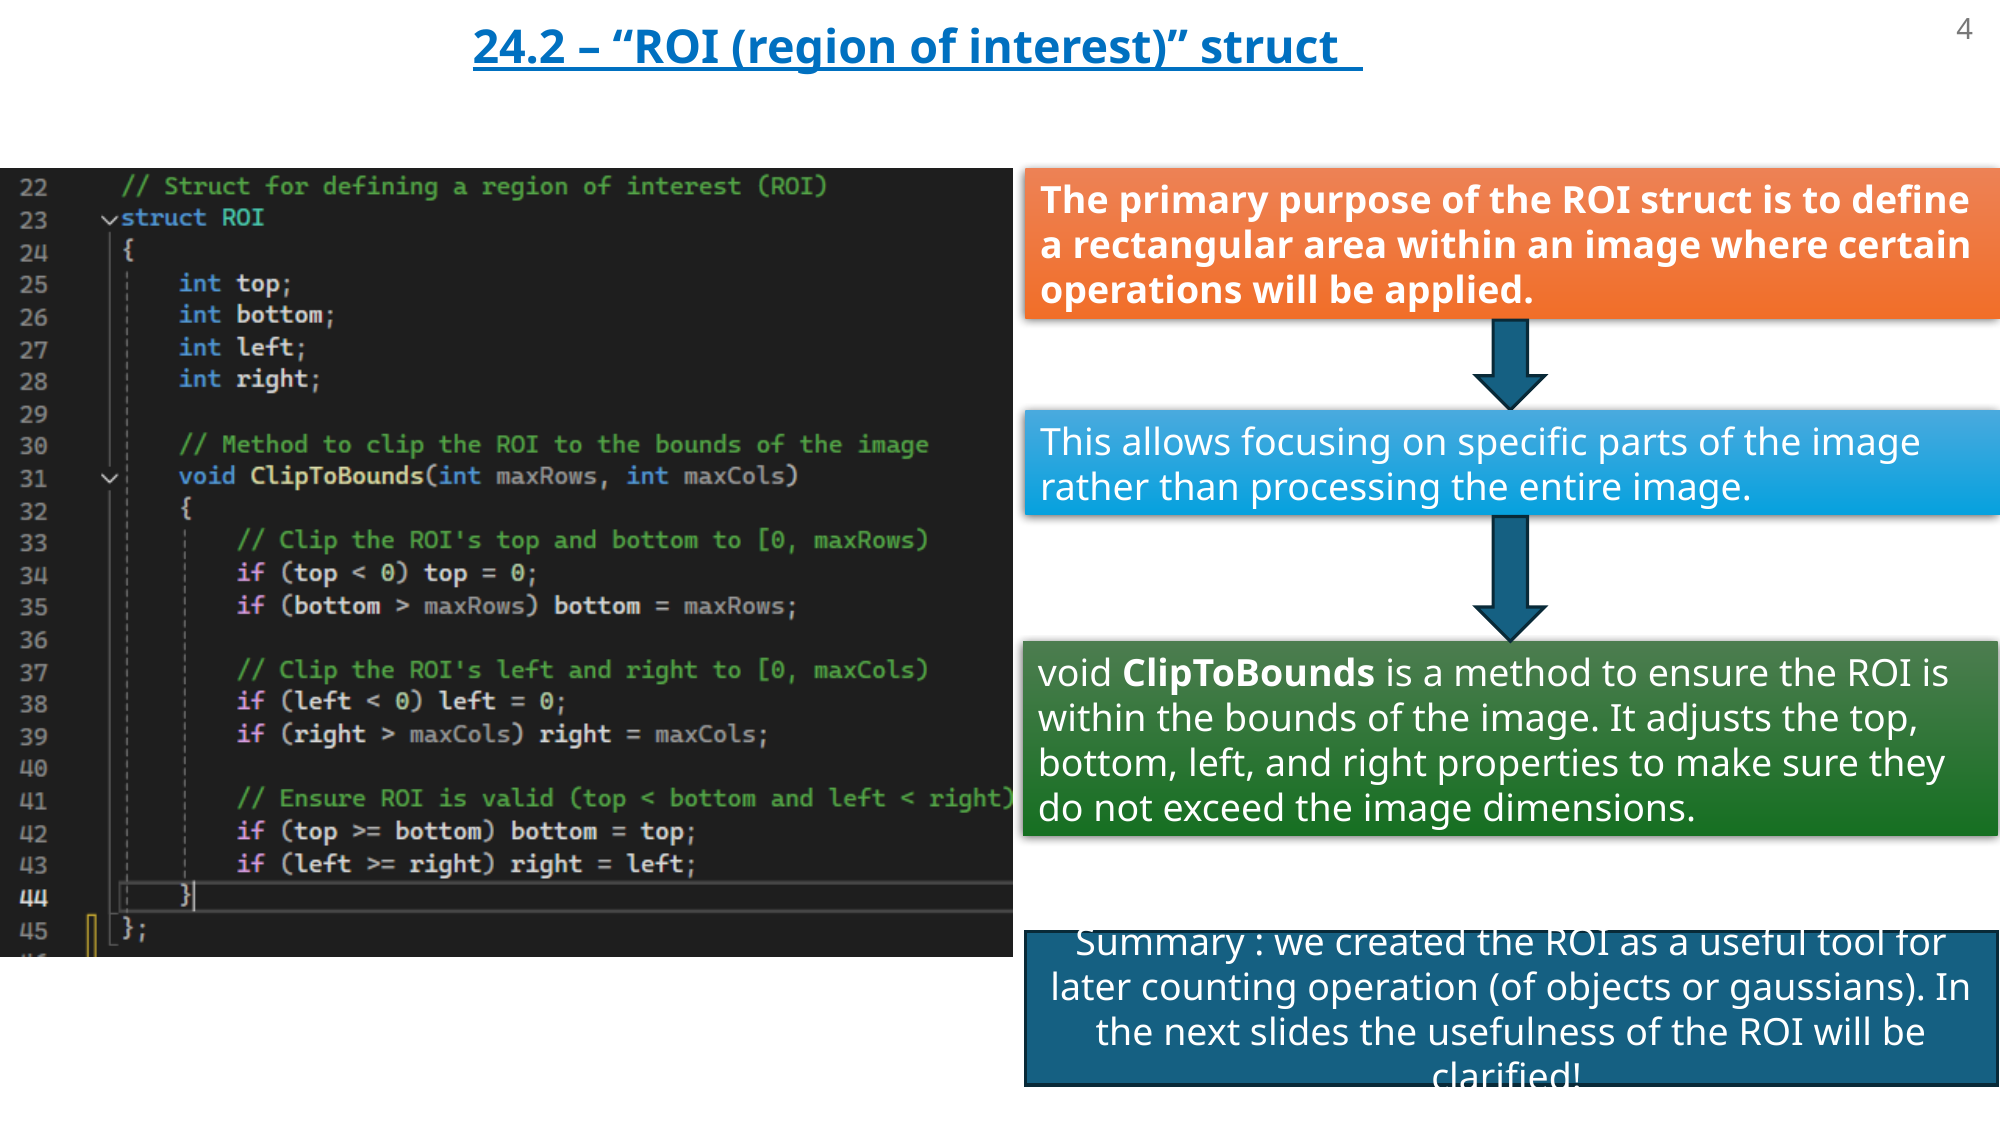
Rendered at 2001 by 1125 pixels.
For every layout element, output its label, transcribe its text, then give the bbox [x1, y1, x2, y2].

picture [0, 168, 1013, 957]
text_box Summary : we created the ROI as a useful tool for later counting operation (of objects or gaussians). In the next slides the usefulness of the ROI will be clarified! [1024, 930, 1999, 1087]
text_box 24.2 – “ROI (region of interest)” struct [457, 0, 1568, 98]
text_box [1472, 318, 1549, 404]
text_box The primary purpose of the ROI struct is to define a rectangular area within an image where certain operations will be applied. [1025, 168, 2000, 319]
text_box void ClipToBounds is a method to ensure the ROI is within the bounds of the image. It adjusts the top, bottom, left, and right properties to make sure they do not exceed the image dimensions. [1023, 641, 1998, 836]
text_box This allows focusing on specific parts of the image rather than processing the entire image. [1025, 410, 2000, 515]
text_box [1472, 514, 1549, 644]
slide_number 4 [1941, 0, 2000, 60]
